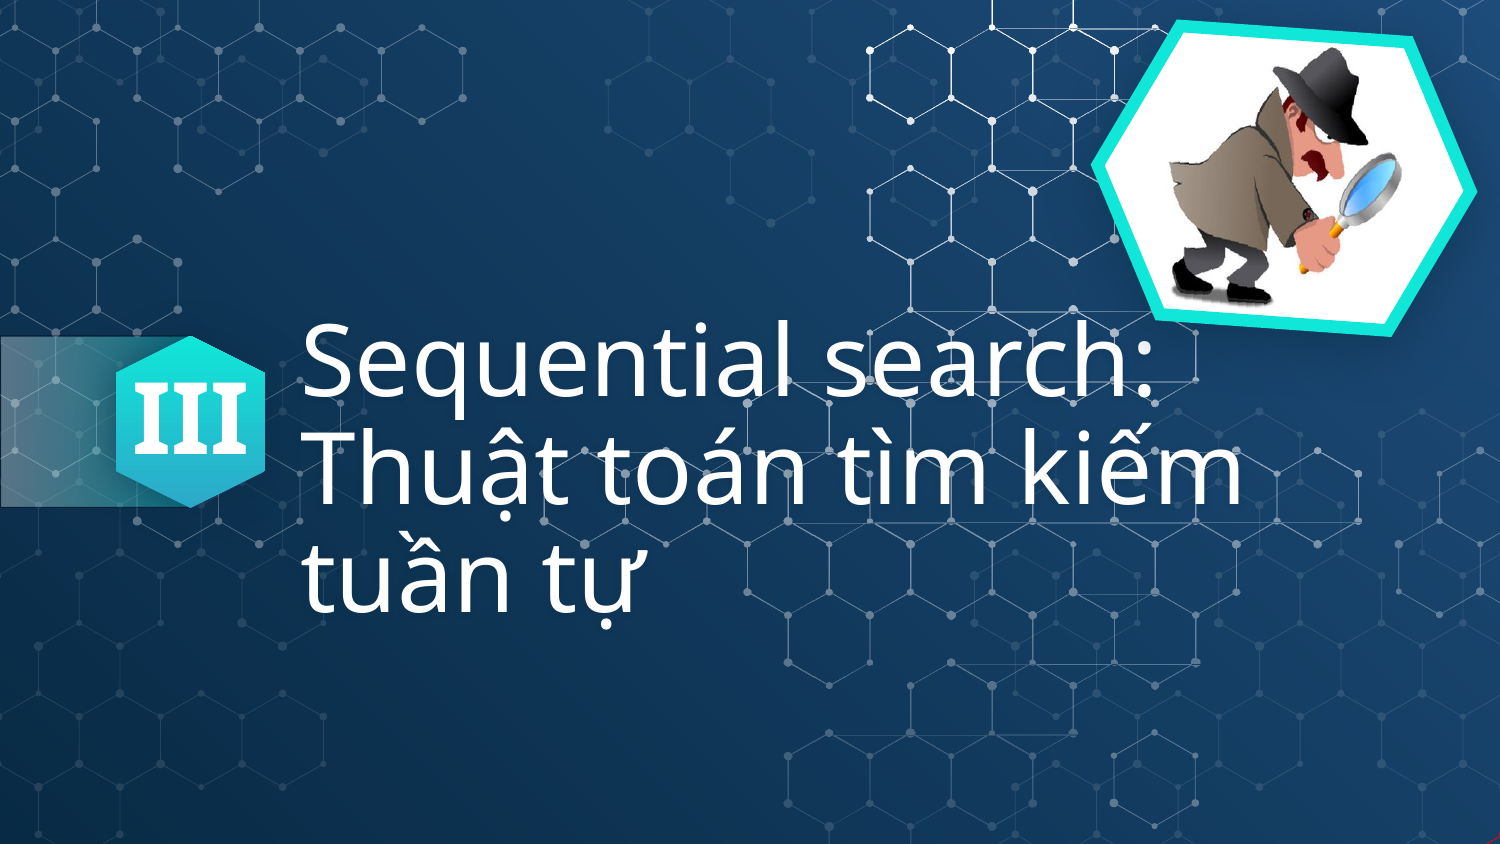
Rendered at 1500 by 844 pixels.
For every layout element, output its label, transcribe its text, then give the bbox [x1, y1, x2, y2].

picture [1096, 33, 1472, 324]
title Sequential search: Thuật toán tìm kiếm tuần tự [300, 534, 1389, 635]
text_box III [116, 335, 266, 509]
